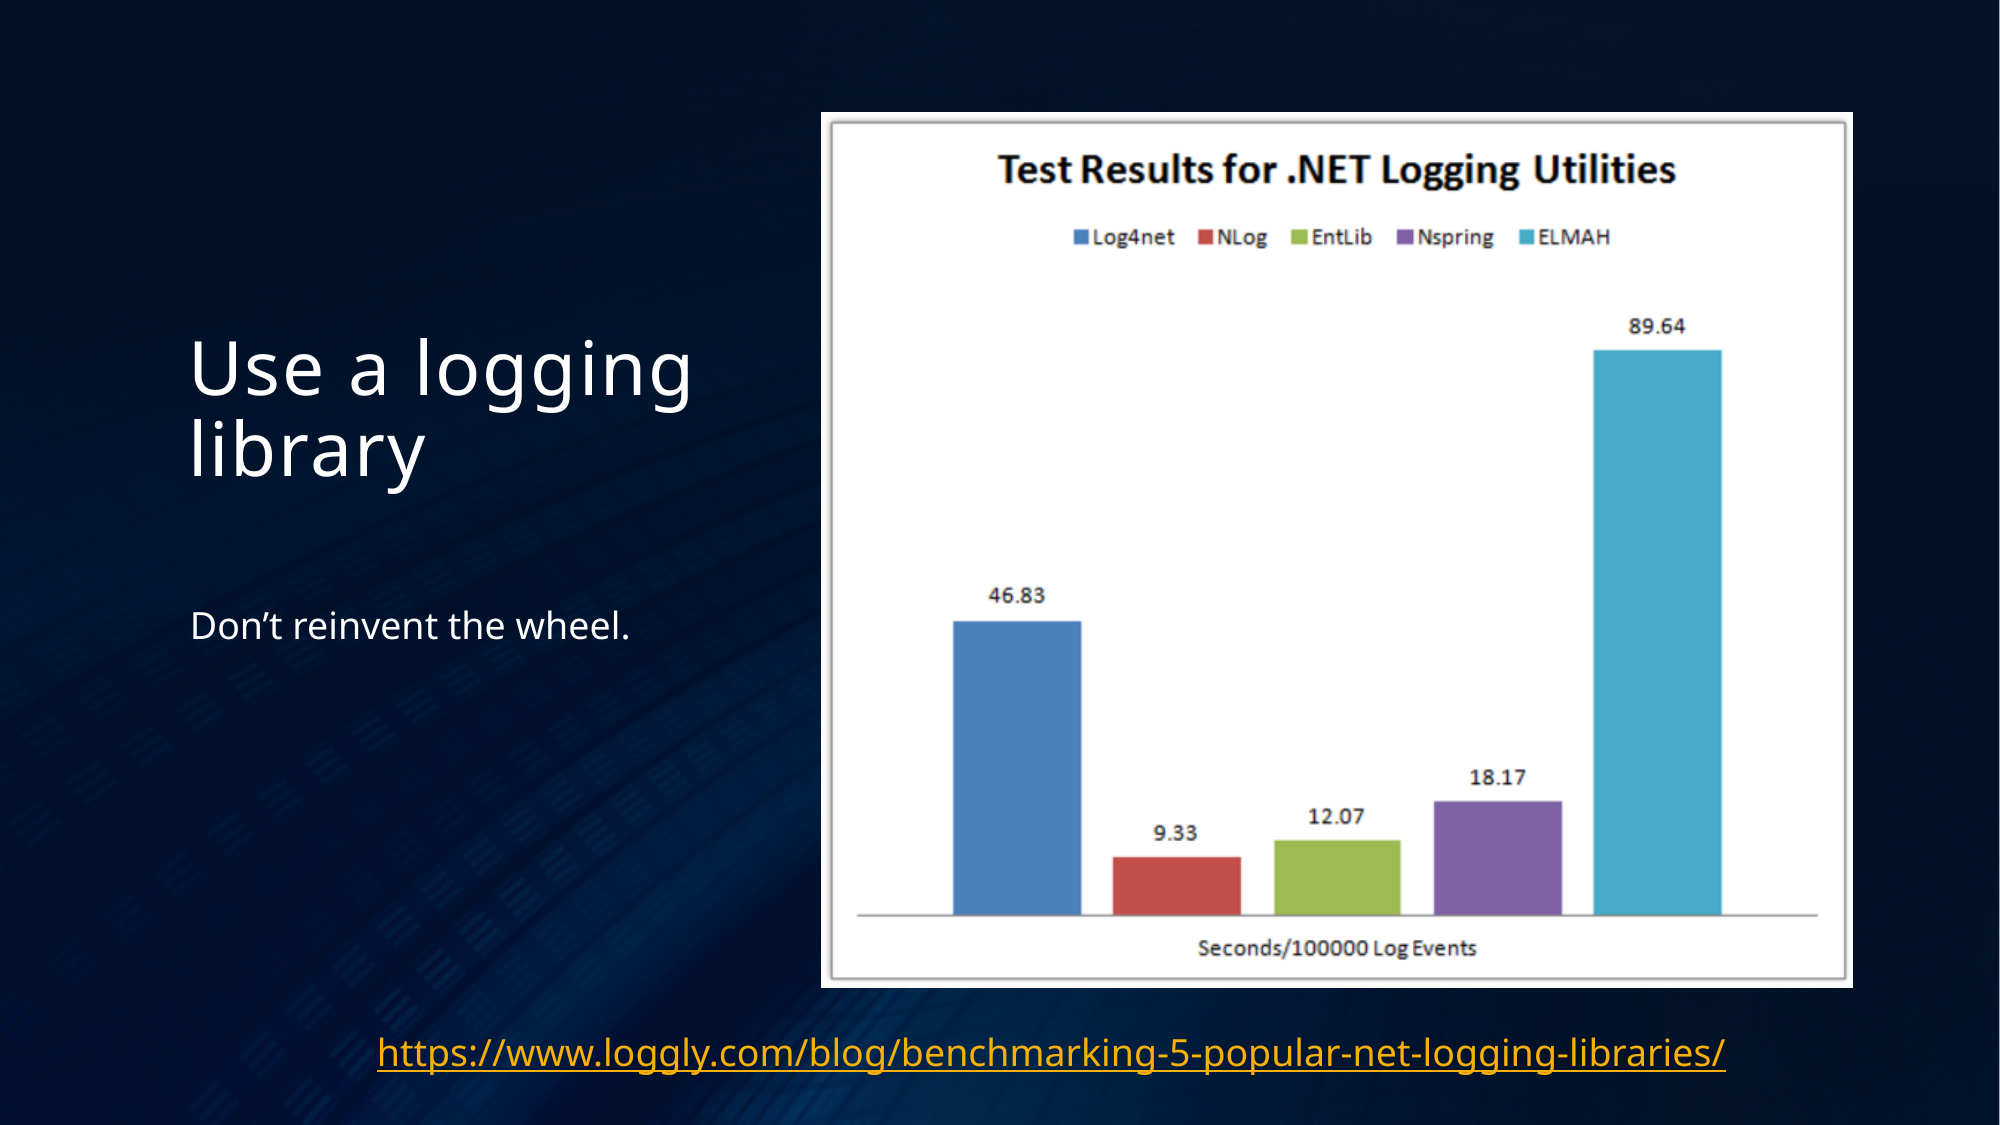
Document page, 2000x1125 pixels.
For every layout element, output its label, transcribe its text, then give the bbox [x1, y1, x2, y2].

text_box https://www.loggly.com/blog/benchmarking-5-popular-net-logging-libraries/ [362, 1021, 1800, 1088]
picture [0, 0, 2000, 1125]
title Use a logging library [173, 312, 764, 500]
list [821, 112, 1853, 988]
list Don’t reinvent the wheel. [174, 600, 763, 988]
